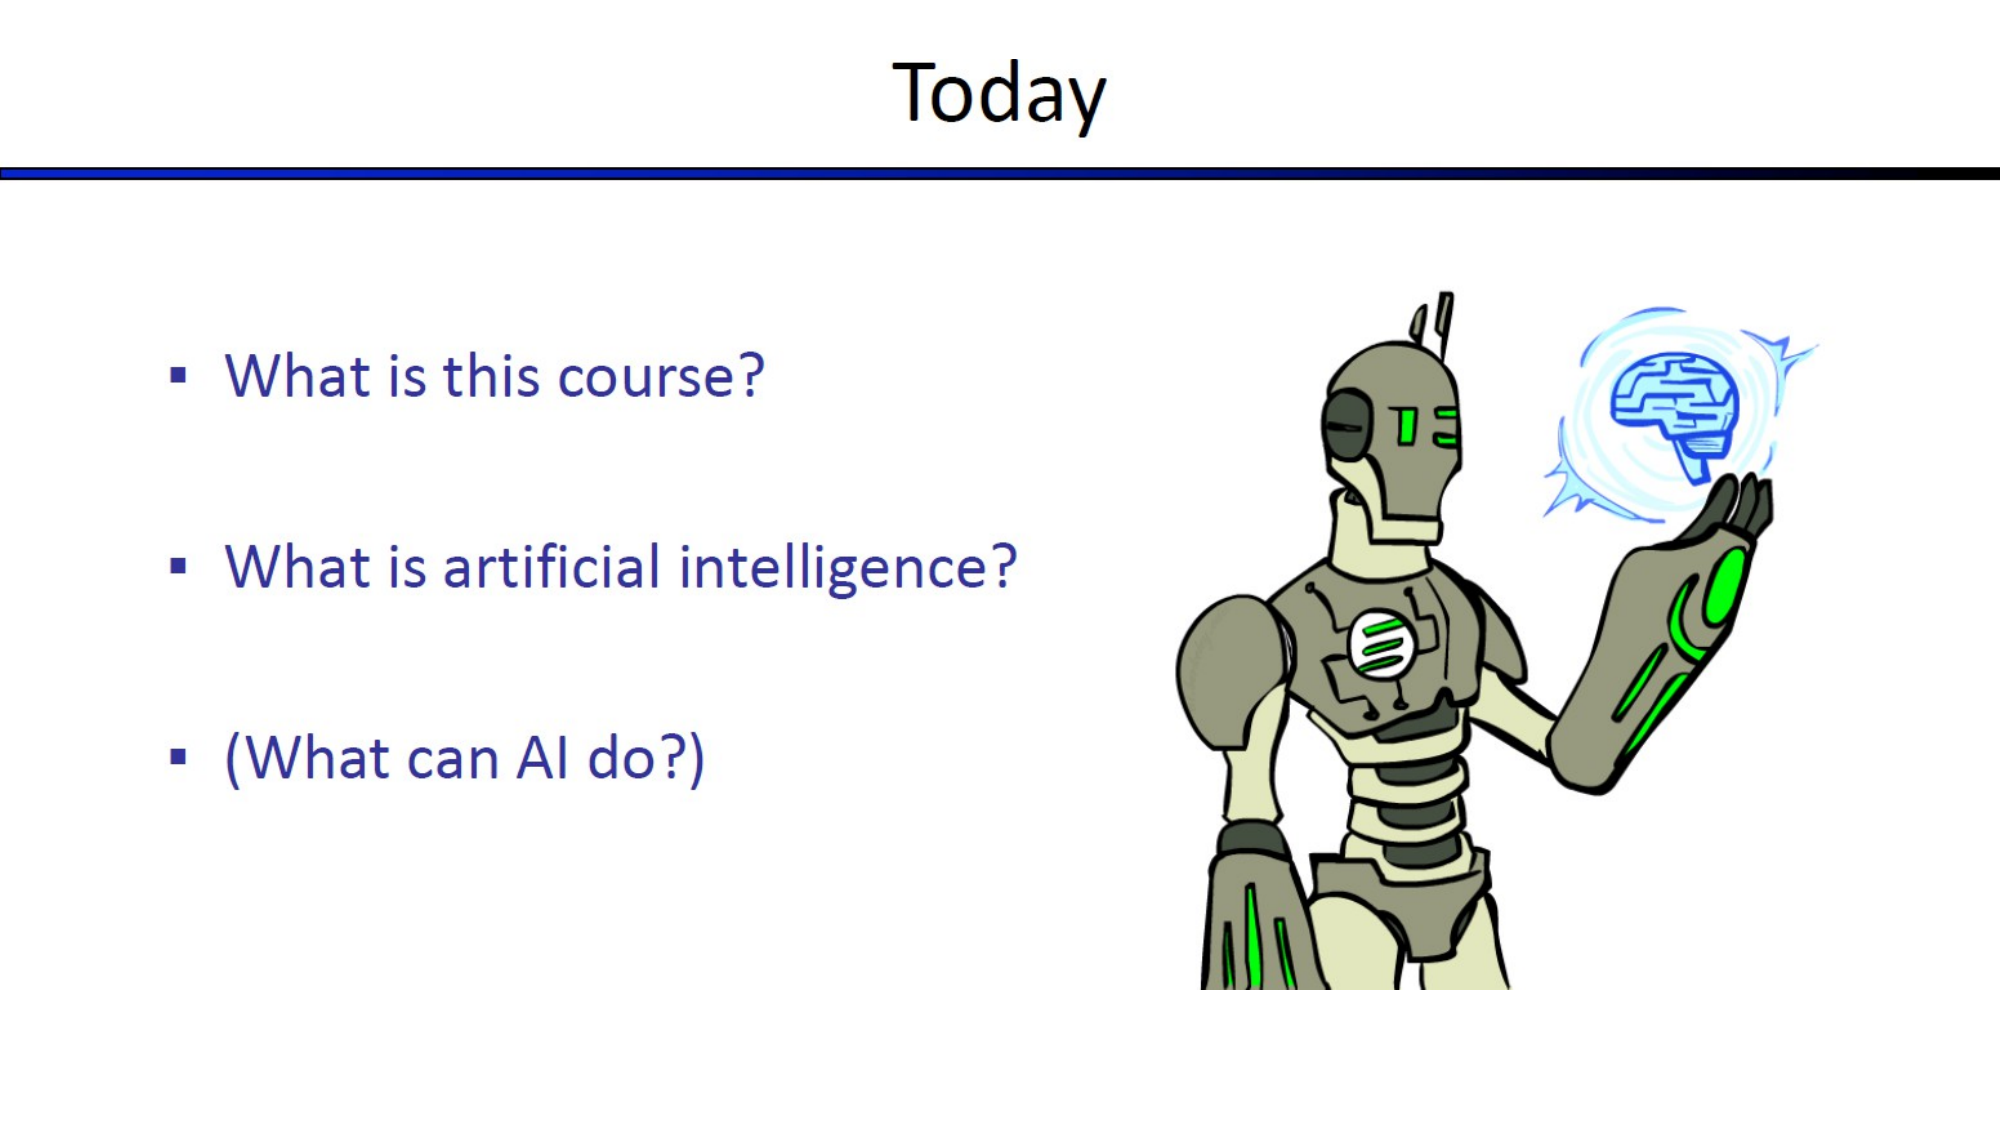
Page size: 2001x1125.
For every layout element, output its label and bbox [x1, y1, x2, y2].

picture [0, 59, 2000, 990]
